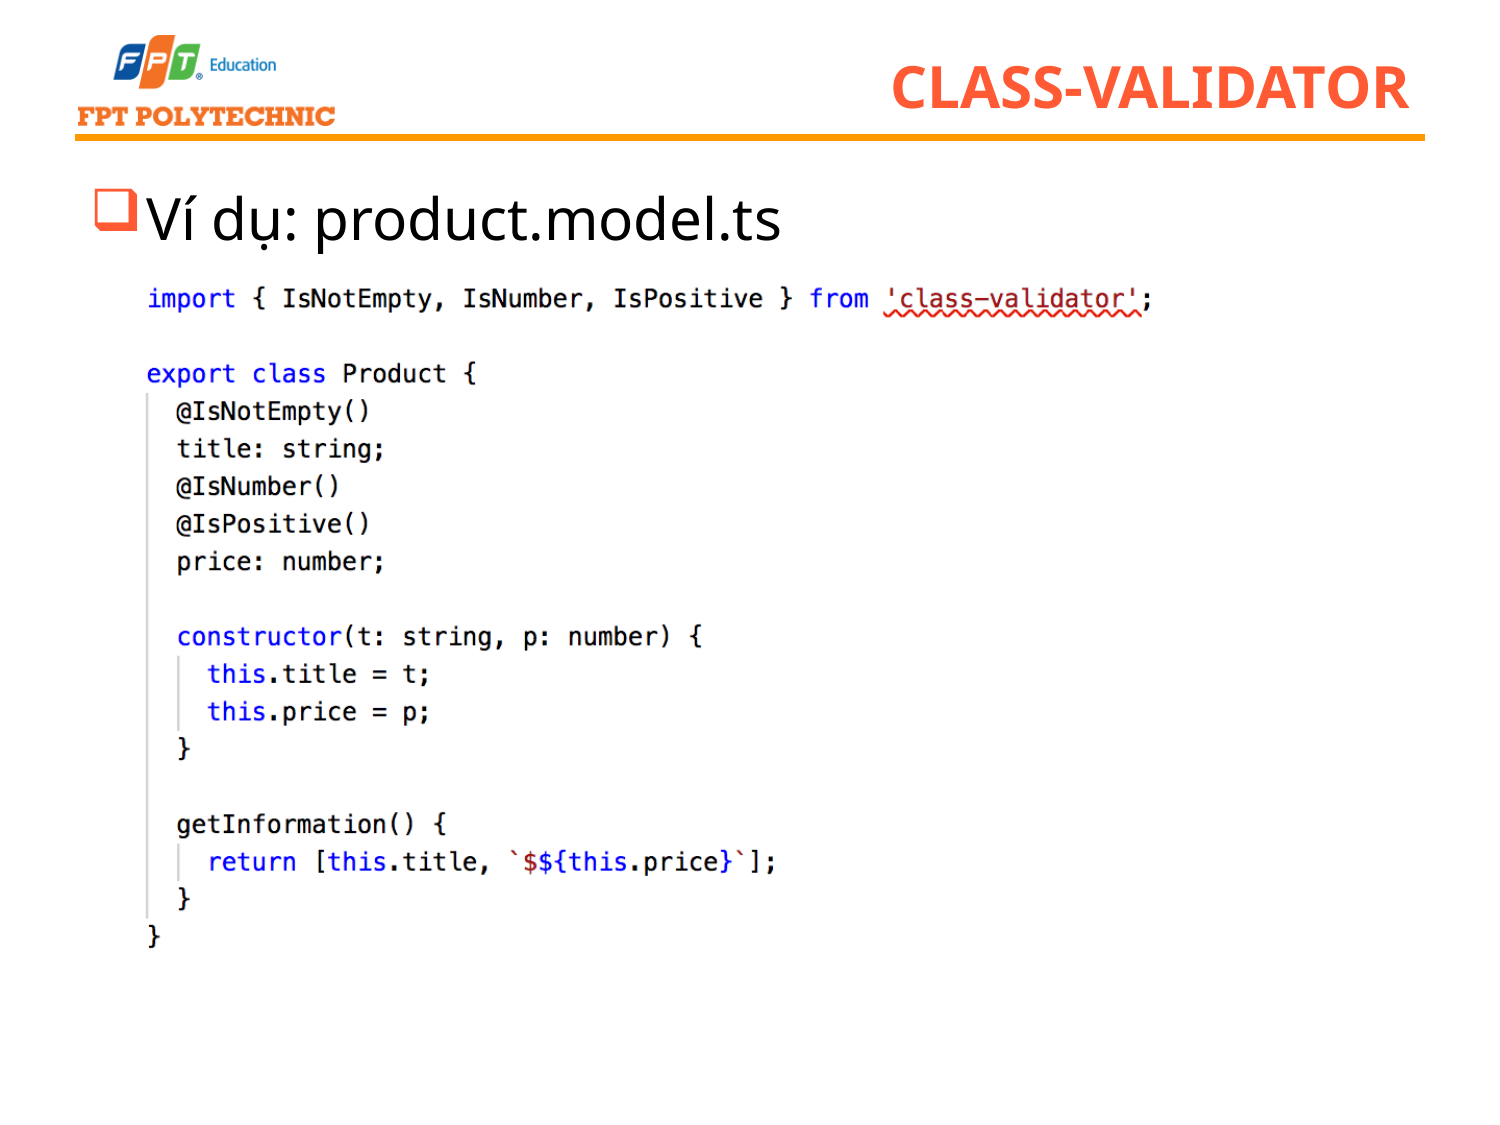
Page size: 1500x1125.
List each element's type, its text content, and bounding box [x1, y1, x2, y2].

picture [78, 35, 338, 126]
picture [124, 274, 1274, 976]
title Class-validator [337, 45, 1425, 125]
list Ví dụ: product.model.ts [75, 174, 1425, 1038]
